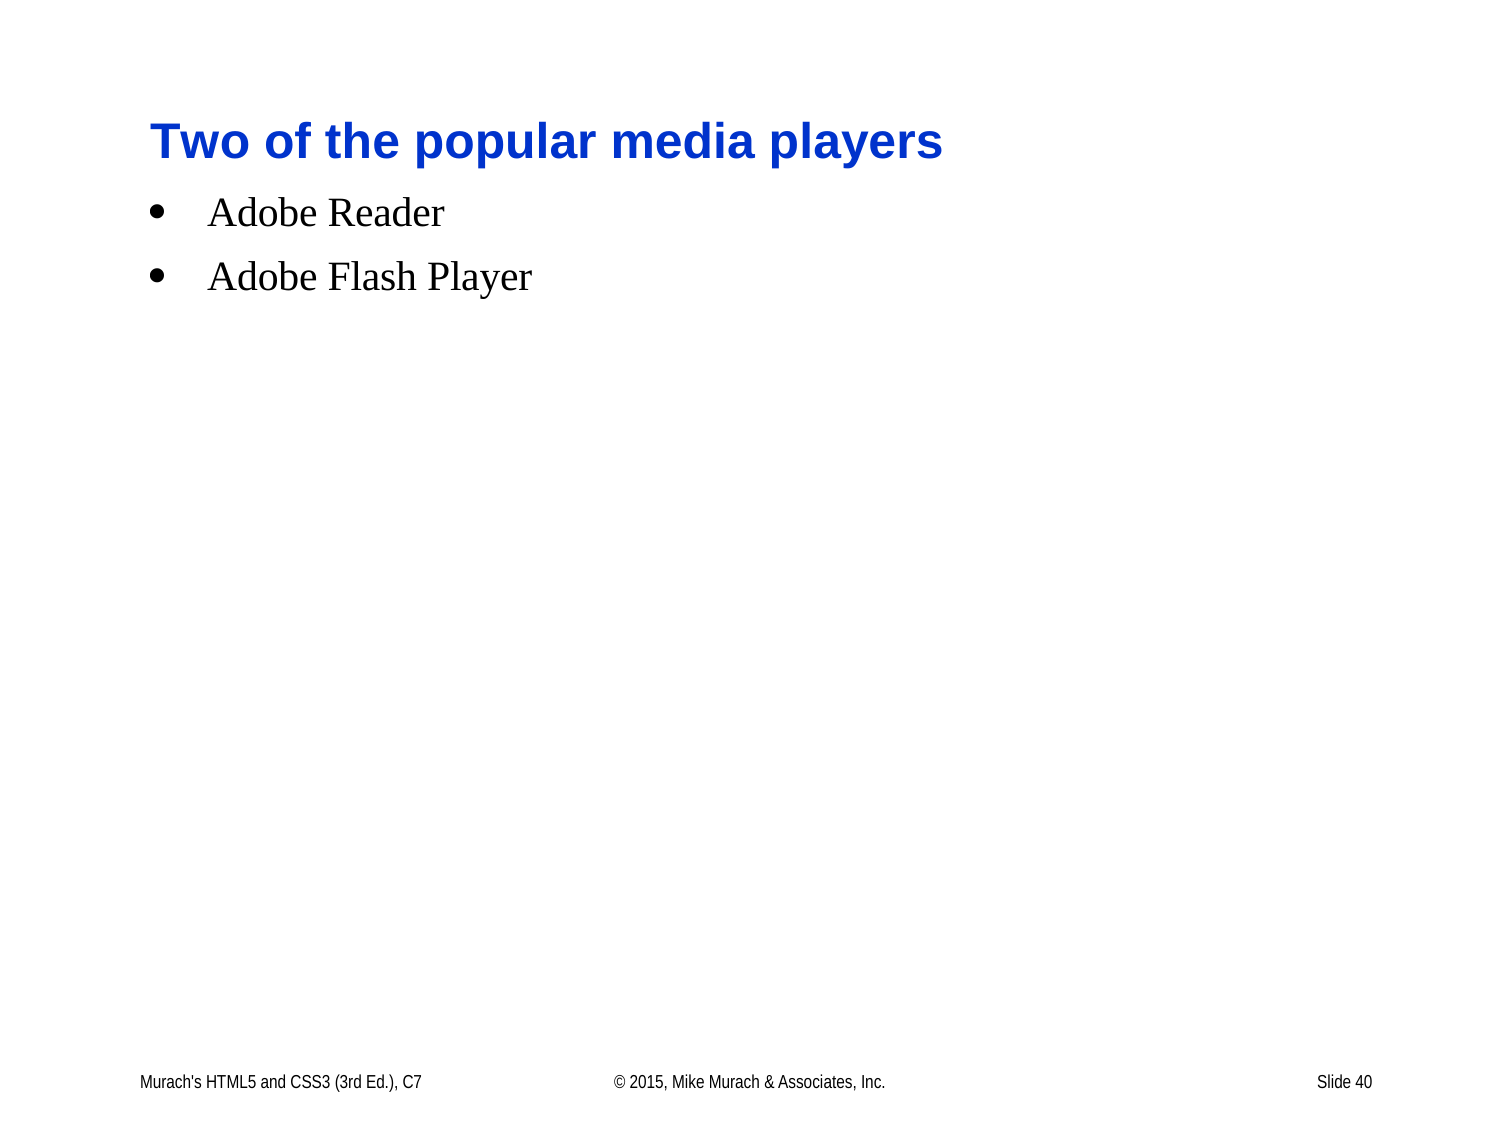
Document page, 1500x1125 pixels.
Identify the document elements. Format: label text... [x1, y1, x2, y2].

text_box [149, 112, 1348, 183]
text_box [149, 185, 1348, 313]
slide_number Murach's HTML5 and CSS3 (3rd Ed.), C7 [125, 1025, 450, 1100]
slide_number Slide 40 [1074, 1025, 1388, 1100]
footer © 2015, Mike Murach & Associates, Inc. [474, 1025, 1025, 1100]
